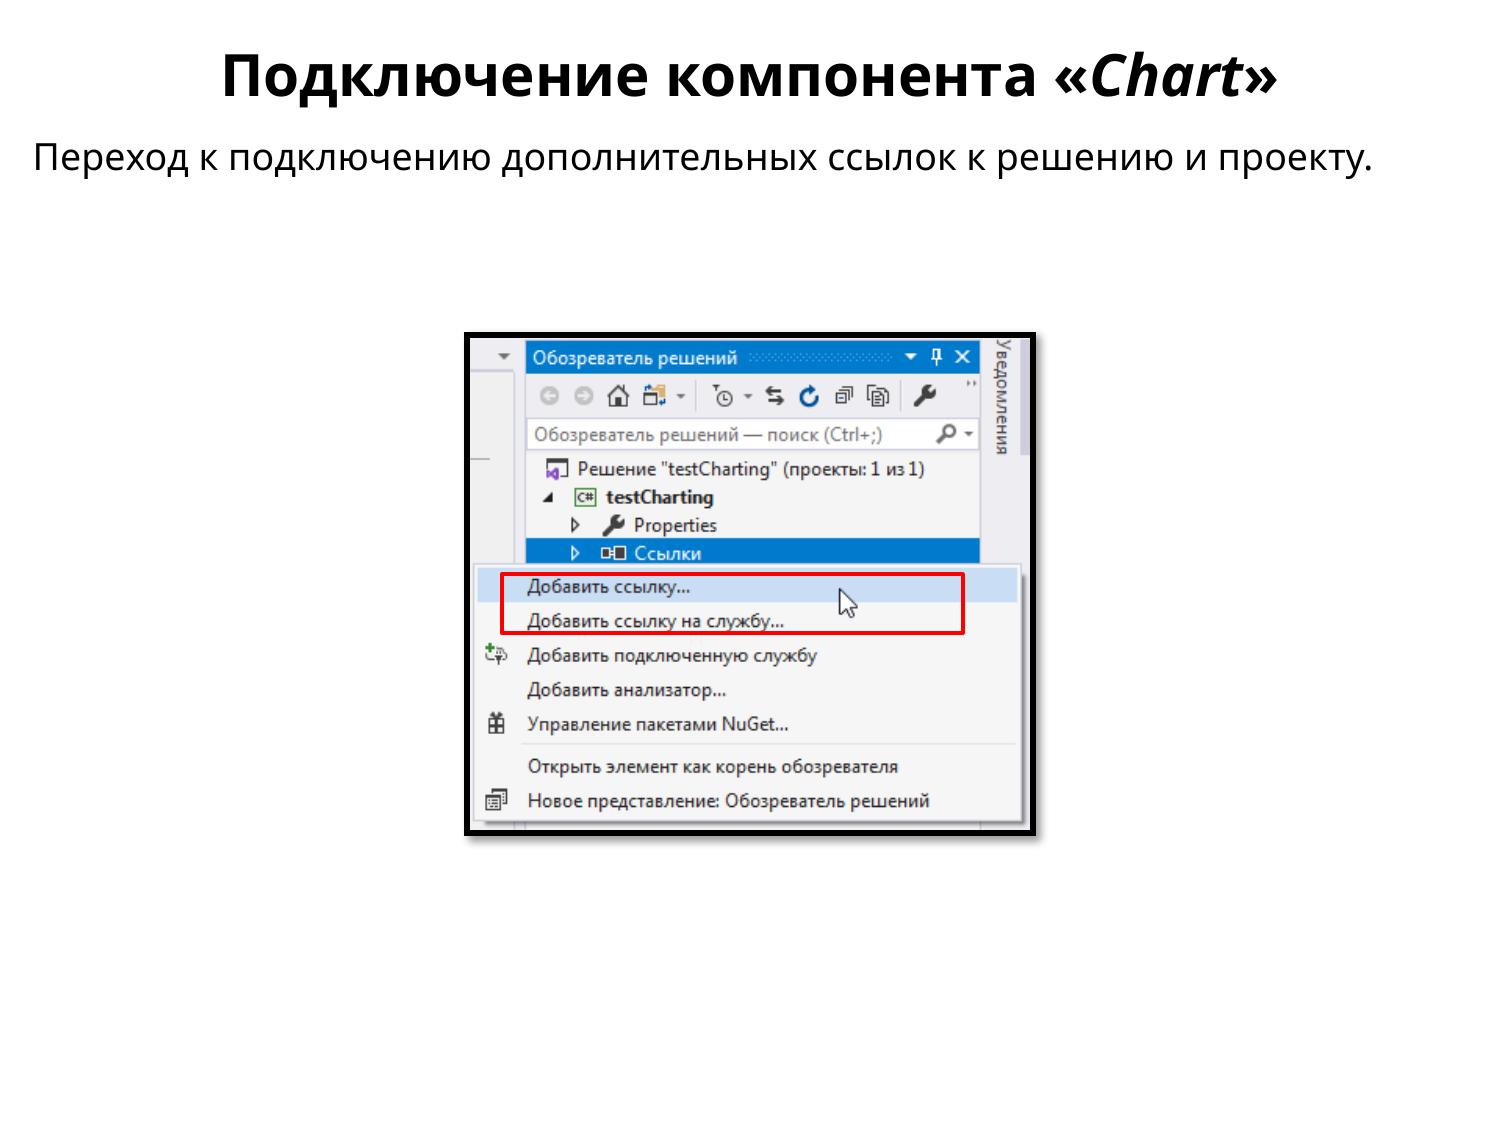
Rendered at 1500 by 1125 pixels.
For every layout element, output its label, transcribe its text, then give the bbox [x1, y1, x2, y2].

text_box Подключение компонента «Chart» [17, 30, 1483, 116]
picture [470, 337, 1030, 831]
text_box Переход к подключению дополнительных ссылок к решению и проекту. [17, 125, 1459, 186]
